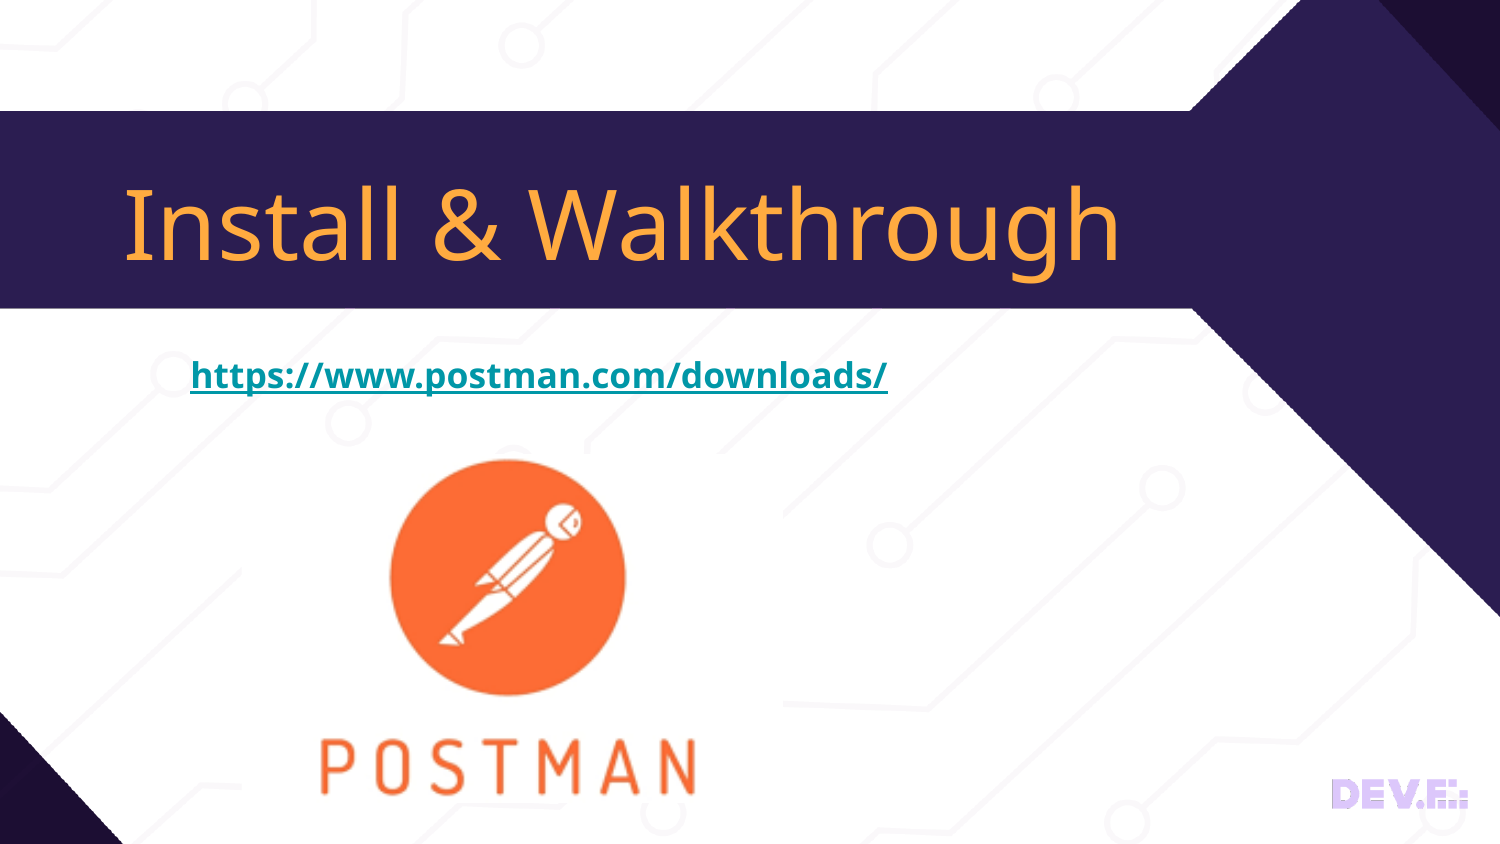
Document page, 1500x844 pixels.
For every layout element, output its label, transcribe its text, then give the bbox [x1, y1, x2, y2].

picture [0, 0, 1500, 844]
title Install & Walkthrough [33, 163, 1312, 263]
text_box https://www.postman.com/downloads/ [175, 337, 1144, 459]
